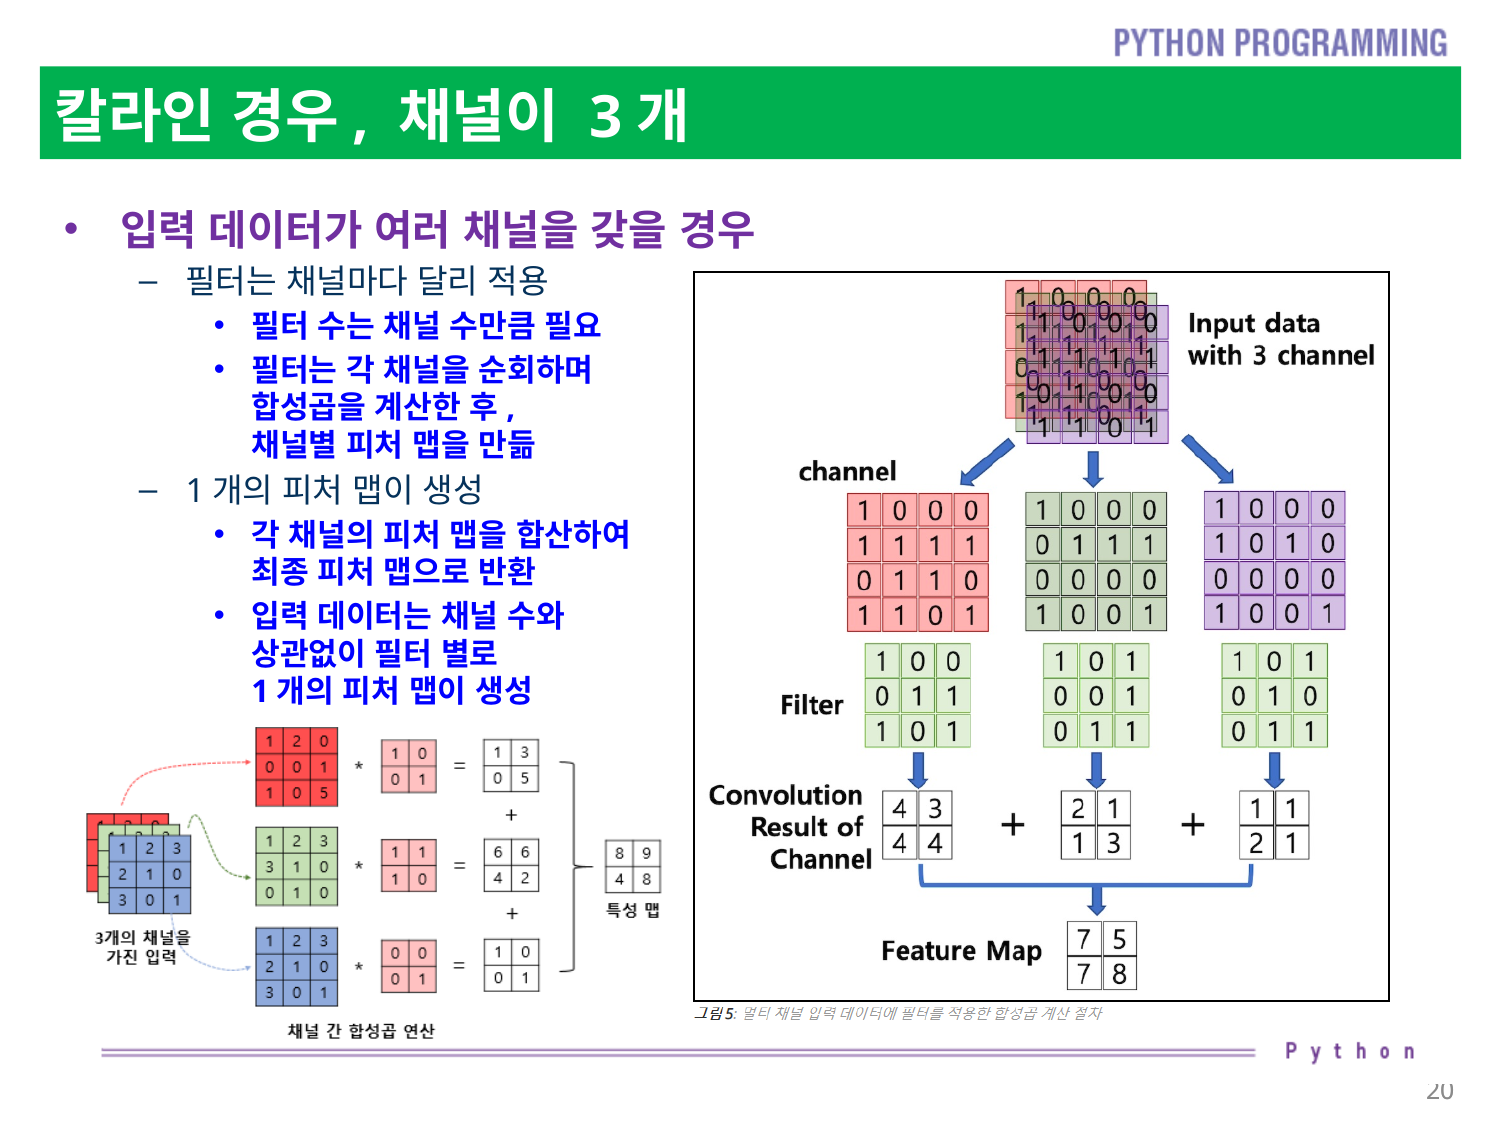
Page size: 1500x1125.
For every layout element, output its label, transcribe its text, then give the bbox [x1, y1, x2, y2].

list 입력 데이터가 여러 채널을 갖을 경우 필터는 채널마다 달리 적용 필터 수는 채널 수만큼 필요 필터는 각 채널을 순회하며 합성곱을 계산한 후, 채널별 피처 맵을 만듦 1개의 피처 맵이 생성 각 채널의 피처 맵을 합산하여 최종 피처 맵으로 반환 입력 데이터는 채널 수와 상관없이 필터 별로 1개의 피처 맵이 생성 [48, 195, 859, 1041]
title 칼라인 경우, 채널이 3개 [39, 76, 1444, 152]
picture [1106, 13, 1462, 66]
slide_number 20 [1119, 1071, 1470, 1112]
picture [18, 259, 1483, 1084]
